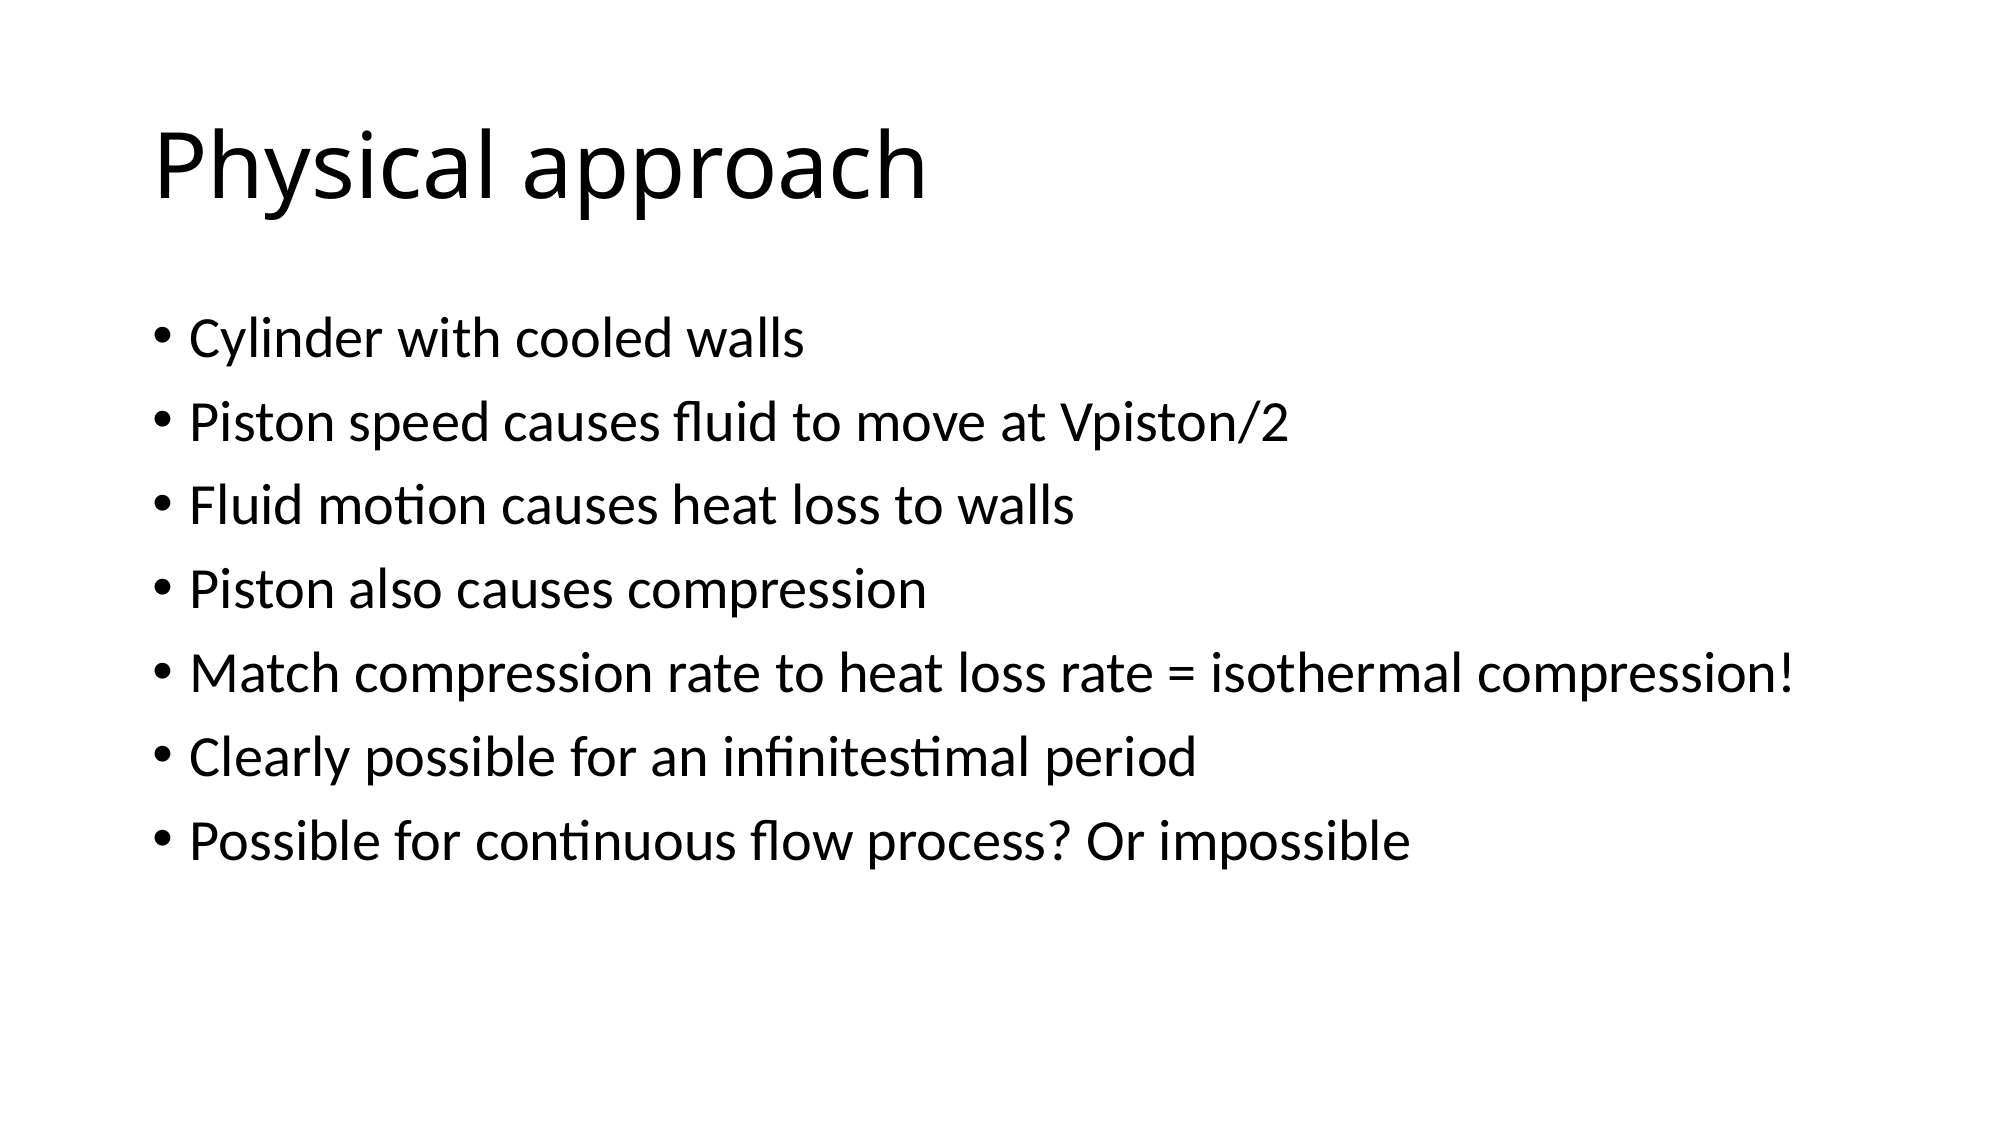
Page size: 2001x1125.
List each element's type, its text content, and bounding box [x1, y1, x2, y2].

title Physical approach [137, 59, 1863, 278]
list Cylinder with cooled walls Piston speed causes fluid to move at Vpiston/2 Fluid motion causes heat loss to walls Piston also causes compression Match compression rate to heat loss rate = isothermal compression! Clearly possible for an infinitestimal period Possible for continuous flow process? Or impossible [137, 299, 1863, 1014]
